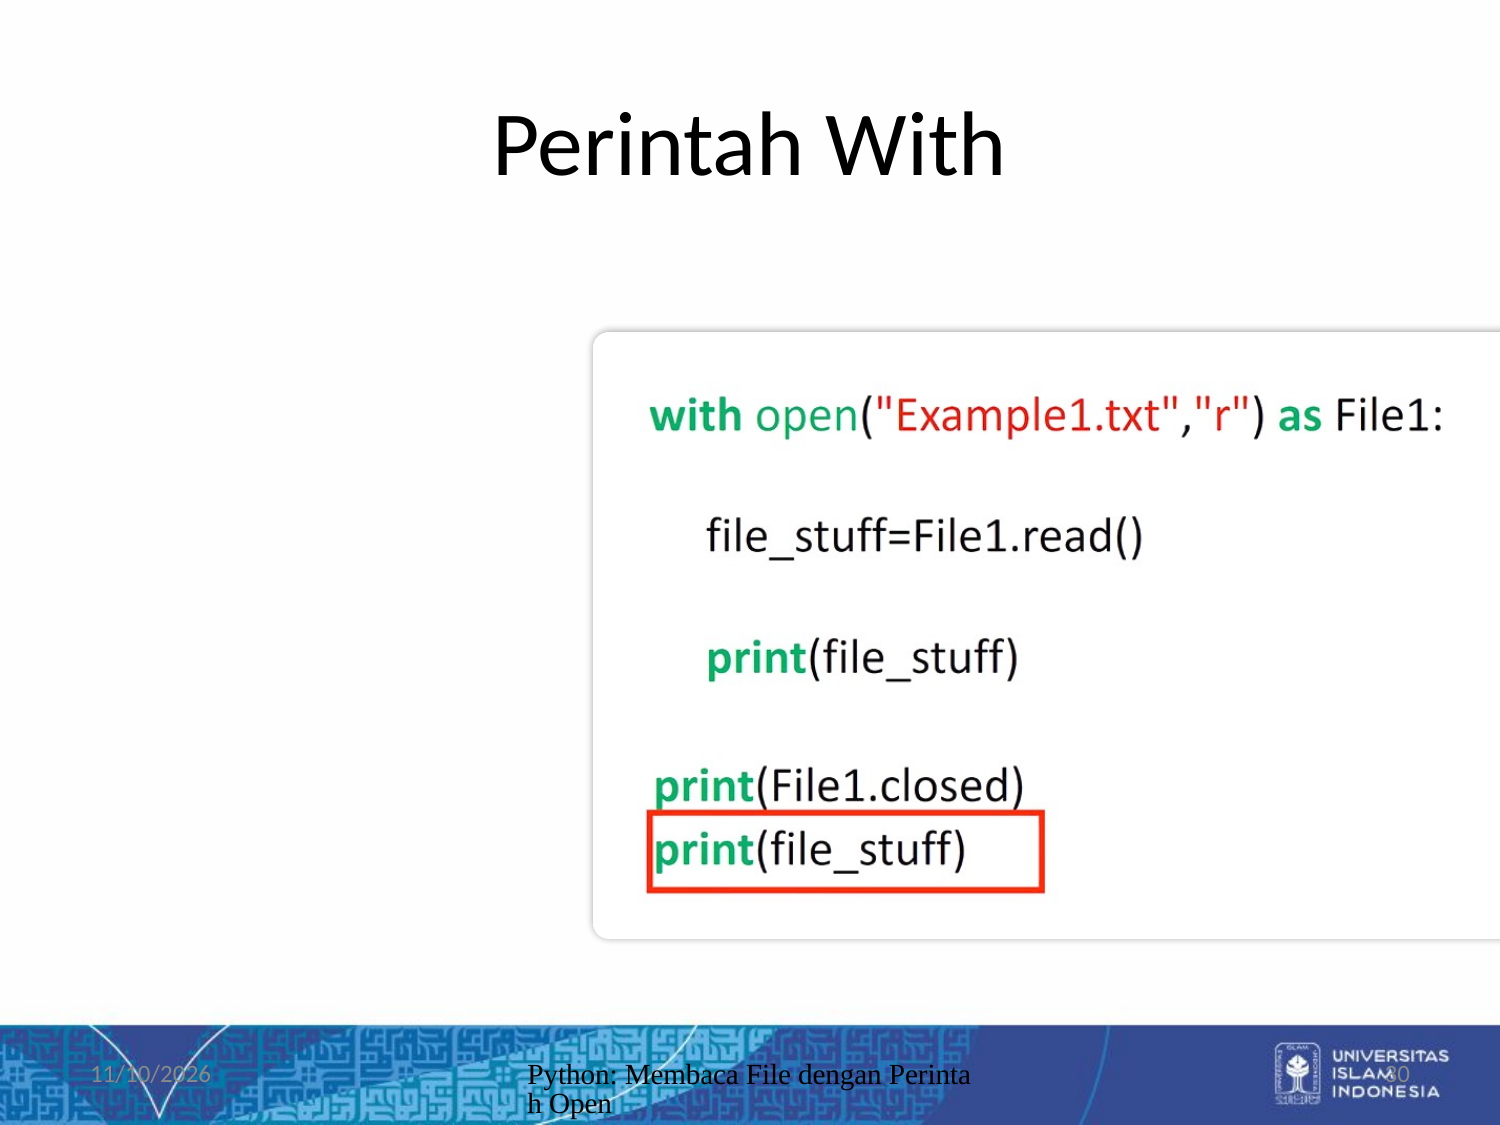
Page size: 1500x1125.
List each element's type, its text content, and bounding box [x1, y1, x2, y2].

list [624, 362, 1500, 908]
title Perintah With [75, 45, 1425, 233]
picture [0, 0, 1500, 1125]
footer Python: Membaca File dengan Perintah Open [512, 1042, 988, 1103]
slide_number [75, 1042, 425, 1103]
slide_number 30 [1074, 1042, 1425, 1103]
